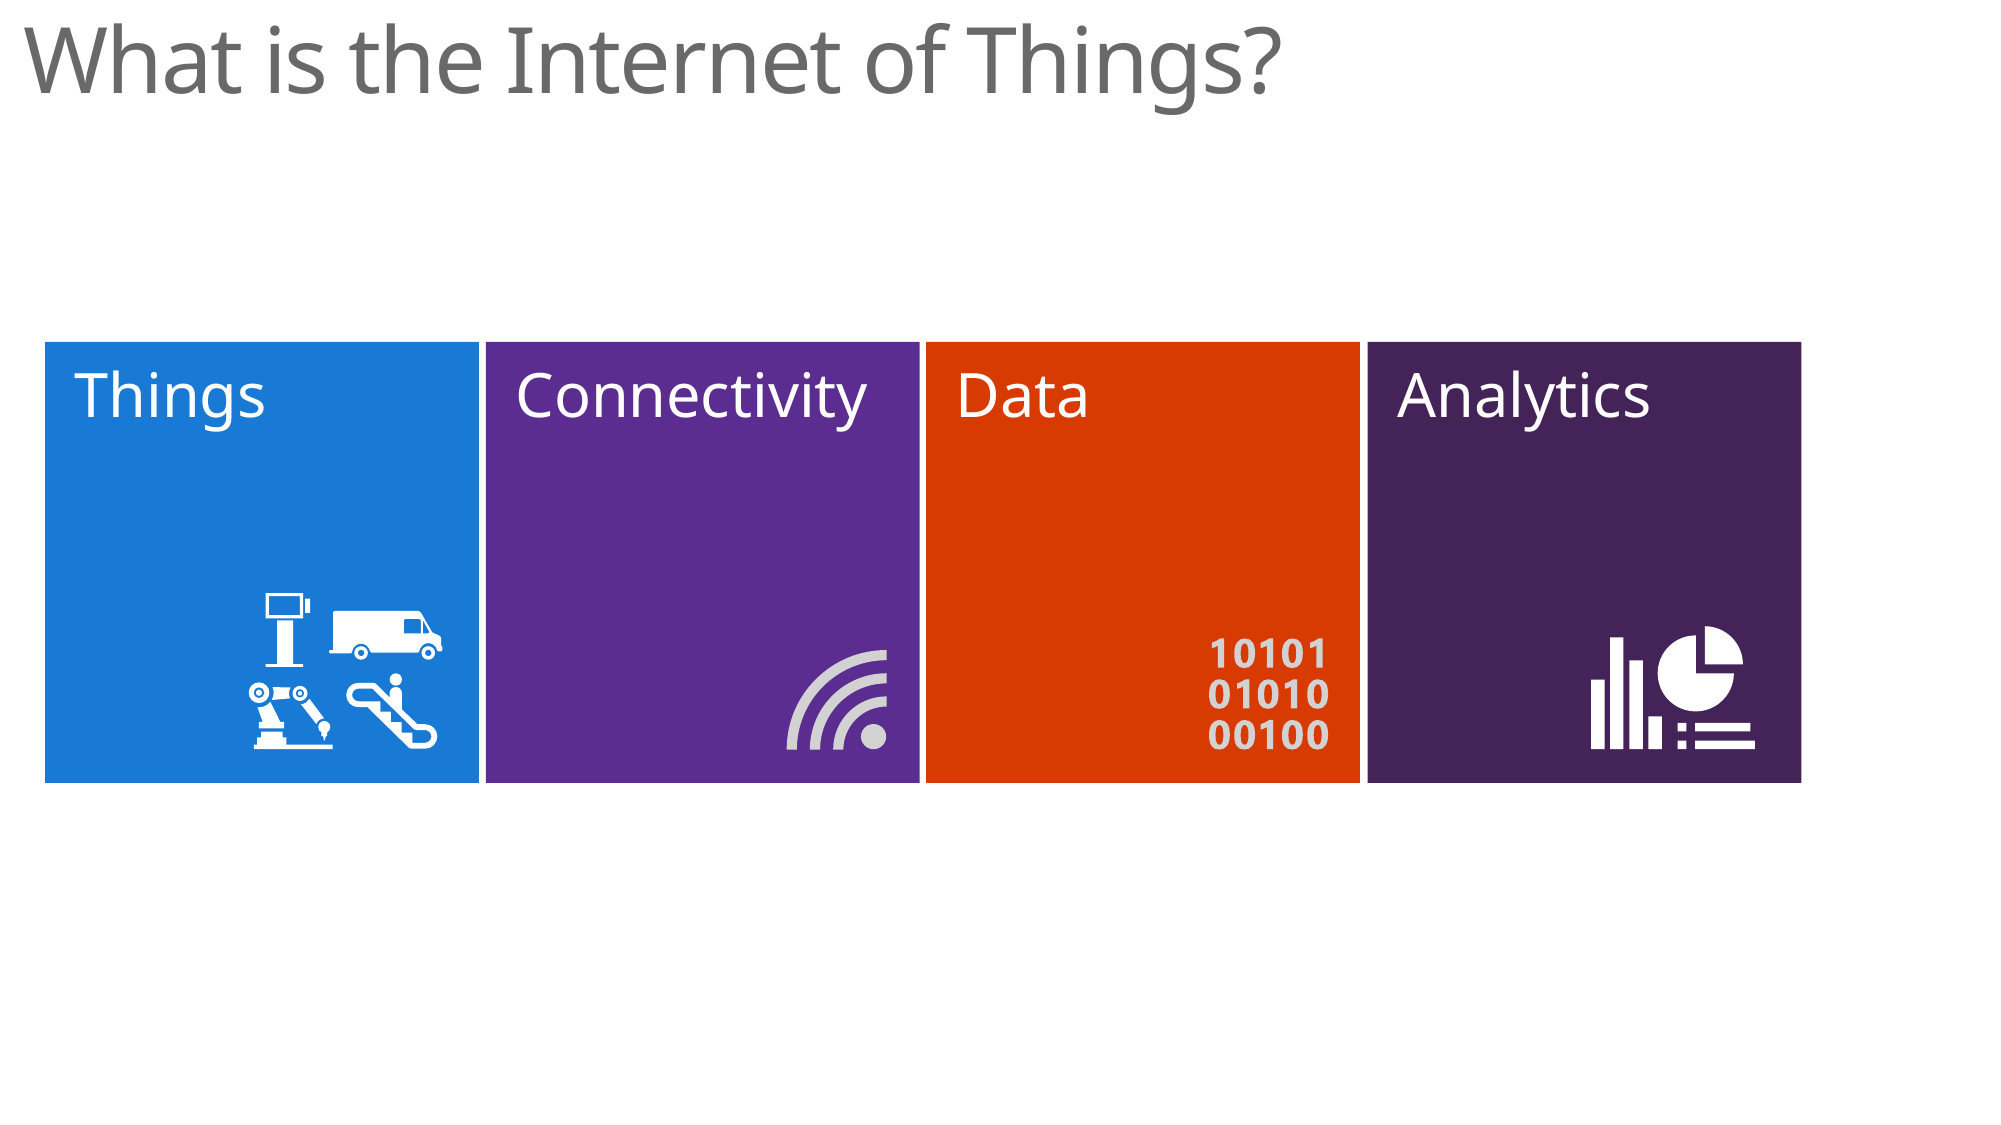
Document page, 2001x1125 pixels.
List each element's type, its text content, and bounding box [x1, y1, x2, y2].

text_box Connectivity [485, 341, 920, 784]
title What is the Internet of Things? [0, 0, 1889, 106]
text_box Data [925, 341, 1361, 784]
text_box Analytics [1367, 341, 1802, 784]
text_box Things [44, 341, 480, 784]
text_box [1208, 638, 1329, 750]
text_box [786, 649, 887, 750]
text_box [248, 592, 443, 750]
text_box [1590, 626, 1756, 750]
